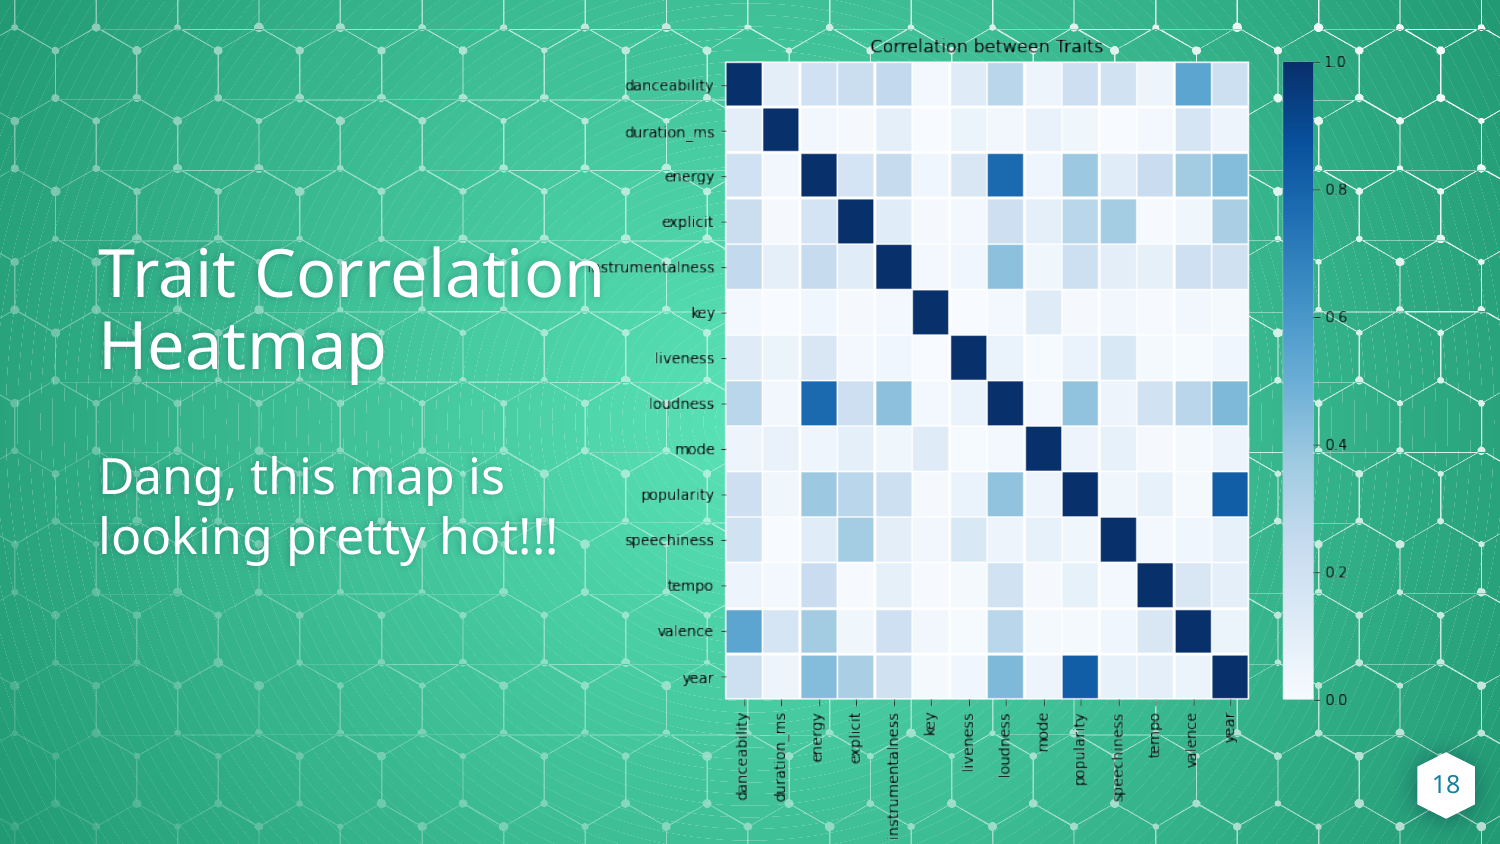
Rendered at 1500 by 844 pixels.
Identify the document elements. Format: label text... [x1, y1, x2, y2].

title Trait Correlation Heatmap [98, 251, 572, 370]
subtitle Dang, this map is looking pretty hot!!! [98, 371, 572, 718]
picture [577, 27, 1358, 844]
slide_number ‹#› [1417, 752, 1475, 819]
